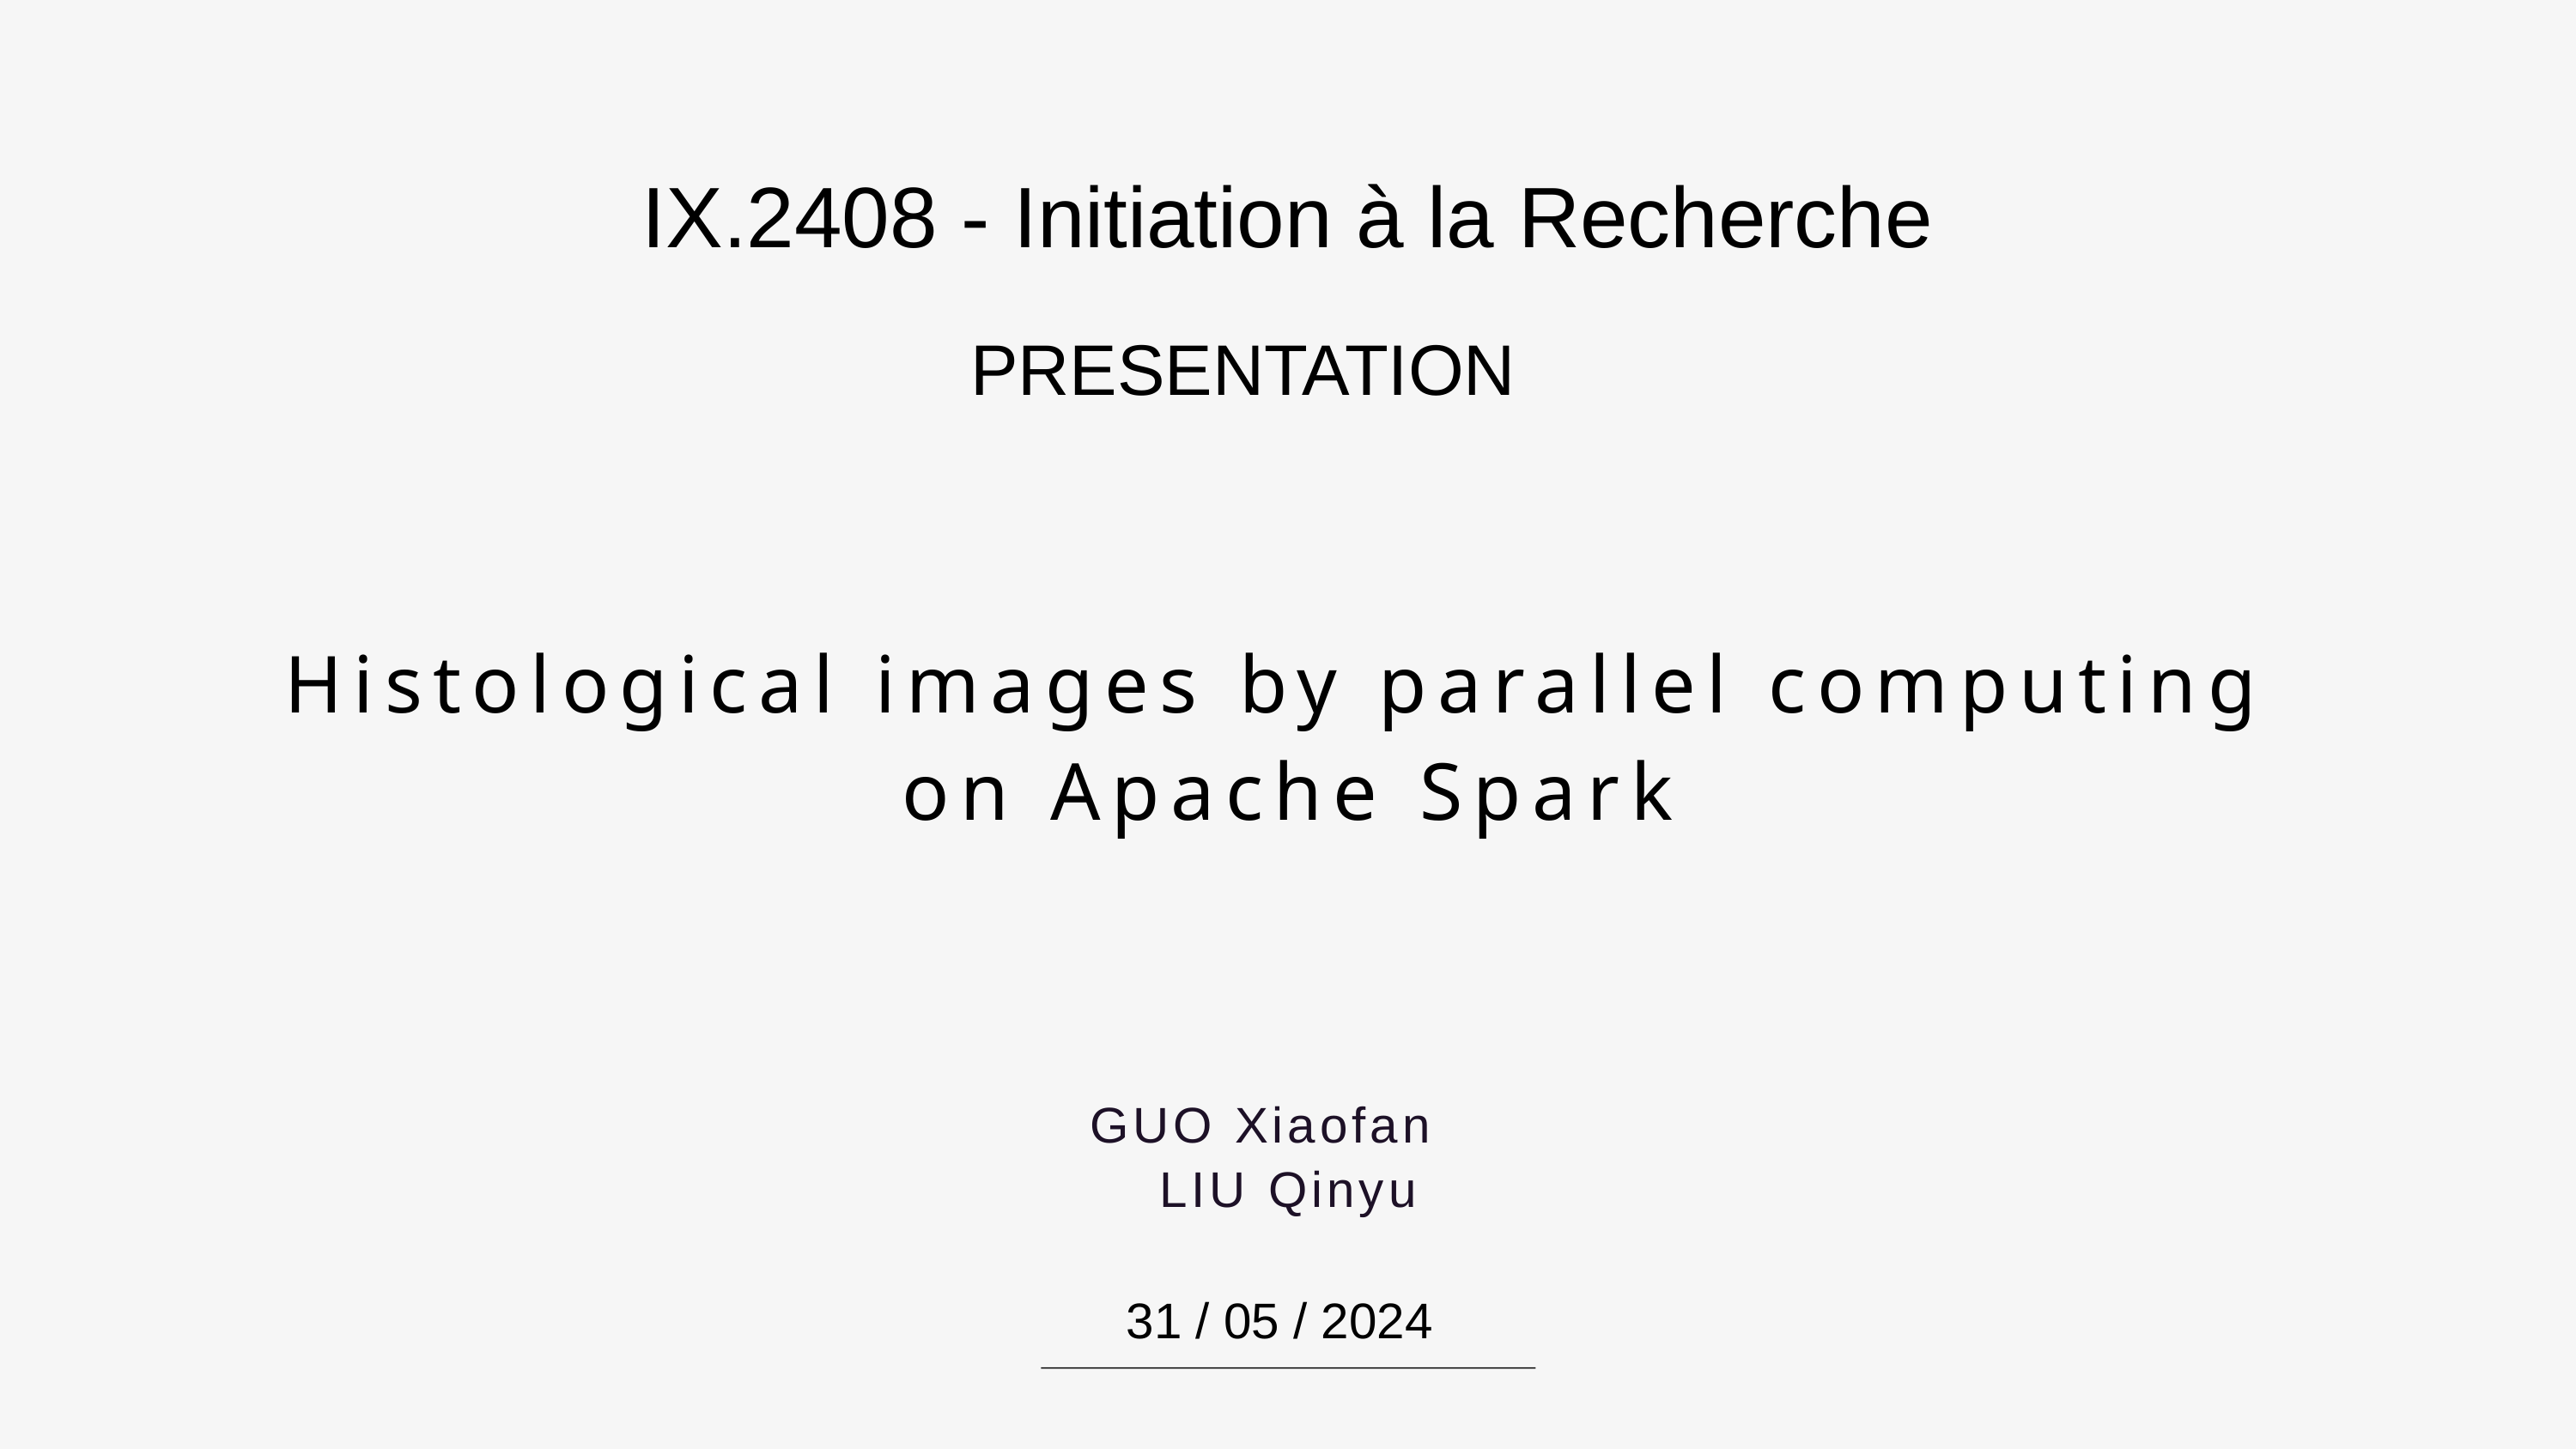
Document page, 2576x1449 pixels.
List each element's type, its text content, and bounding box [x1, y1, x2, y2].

text_box GUO Xiaofan LIU Qinyu [659, 1088, 1917, 1217]
text_box IX.2408 - Initiation à la Recherche [452, 155, 2124, 271]
text_box Histological images by parallel computing on Apache Spark [95, 621, 2480, 836]
text_box PRESENTATION [957, 317, 1619, 416]
text_box 31 / 05 / 2024 [1113, 1282, 1463, 1355]
